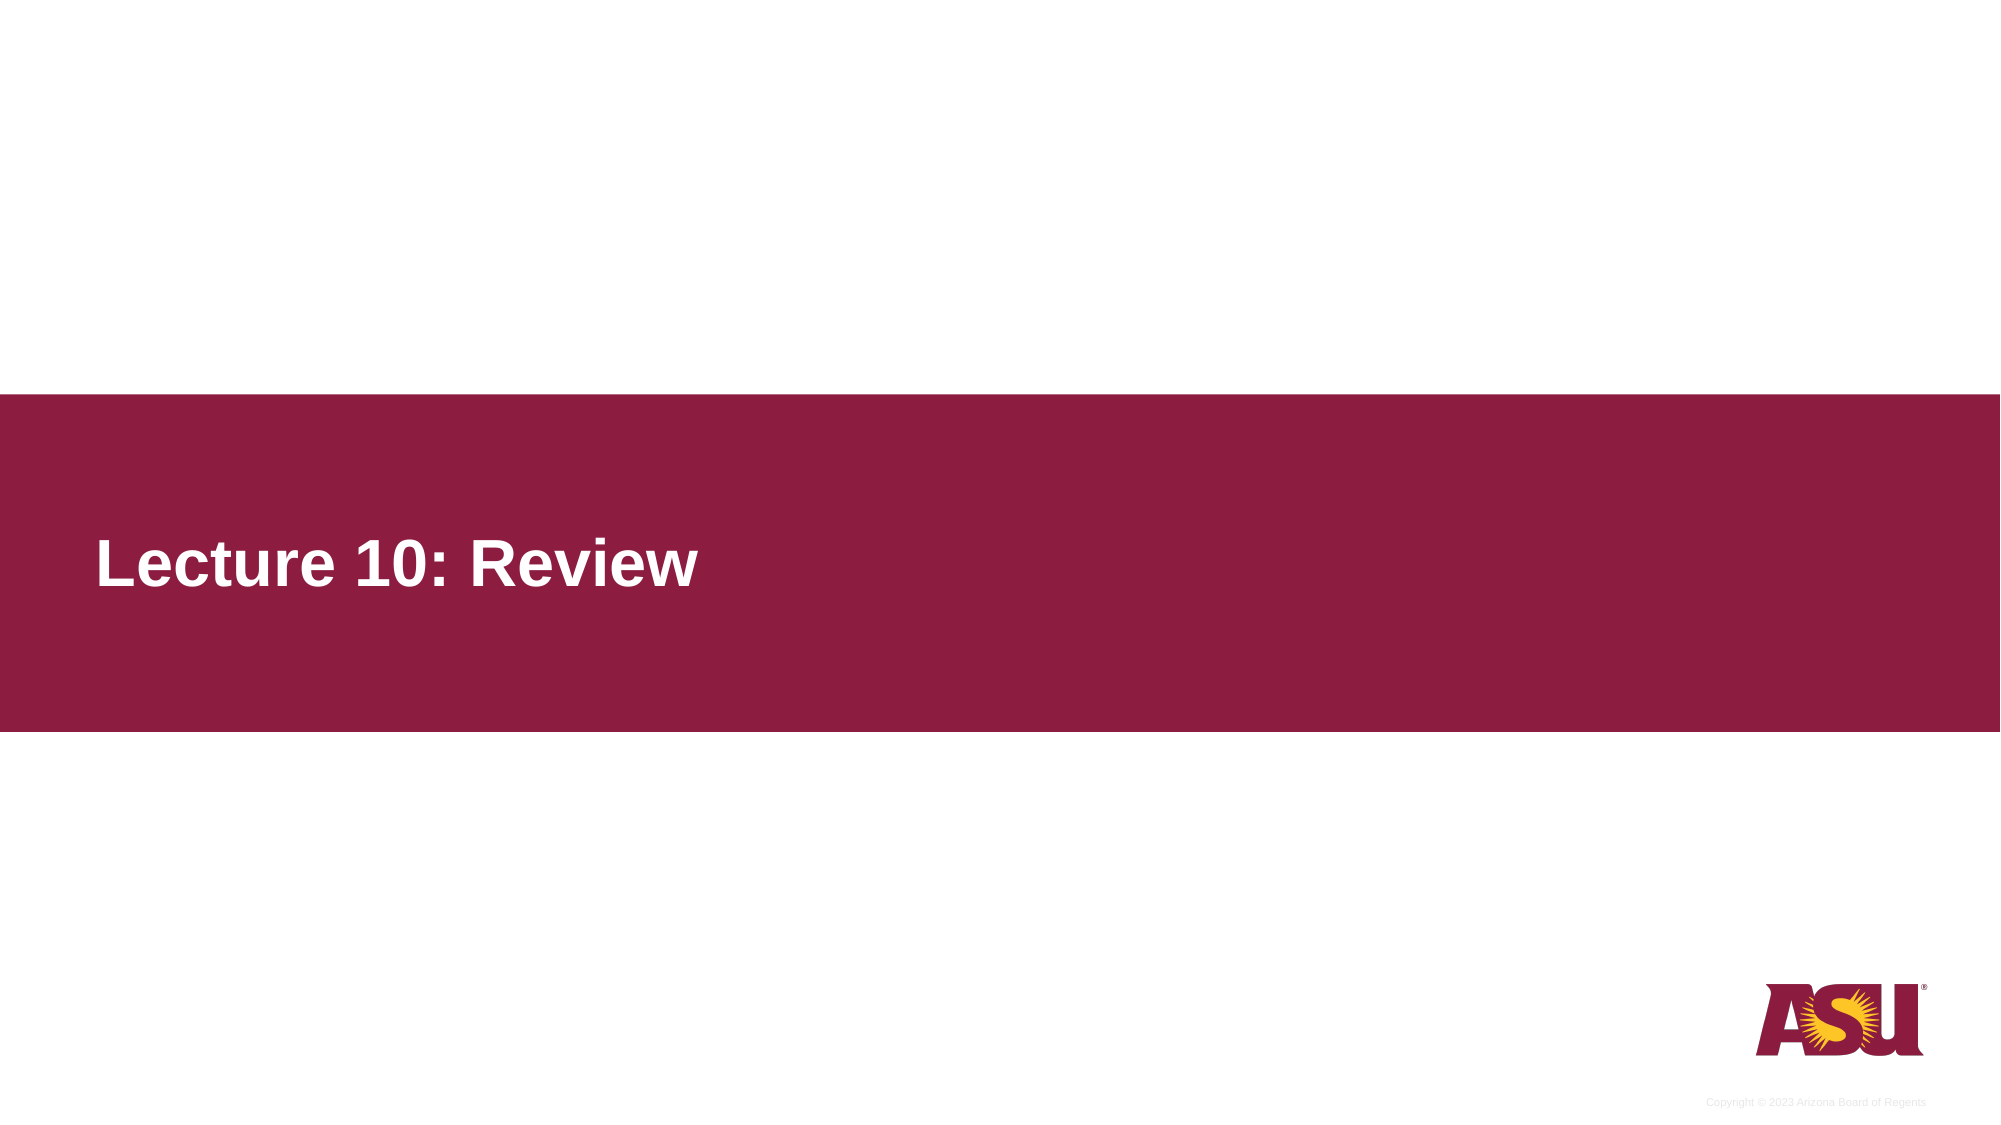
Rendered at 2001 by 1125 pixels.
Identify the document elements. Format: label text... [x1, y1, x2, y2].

title Lecture 10: Review [95, 397, 1925, 732]
picture [1720, 948, 1938, 1091]
